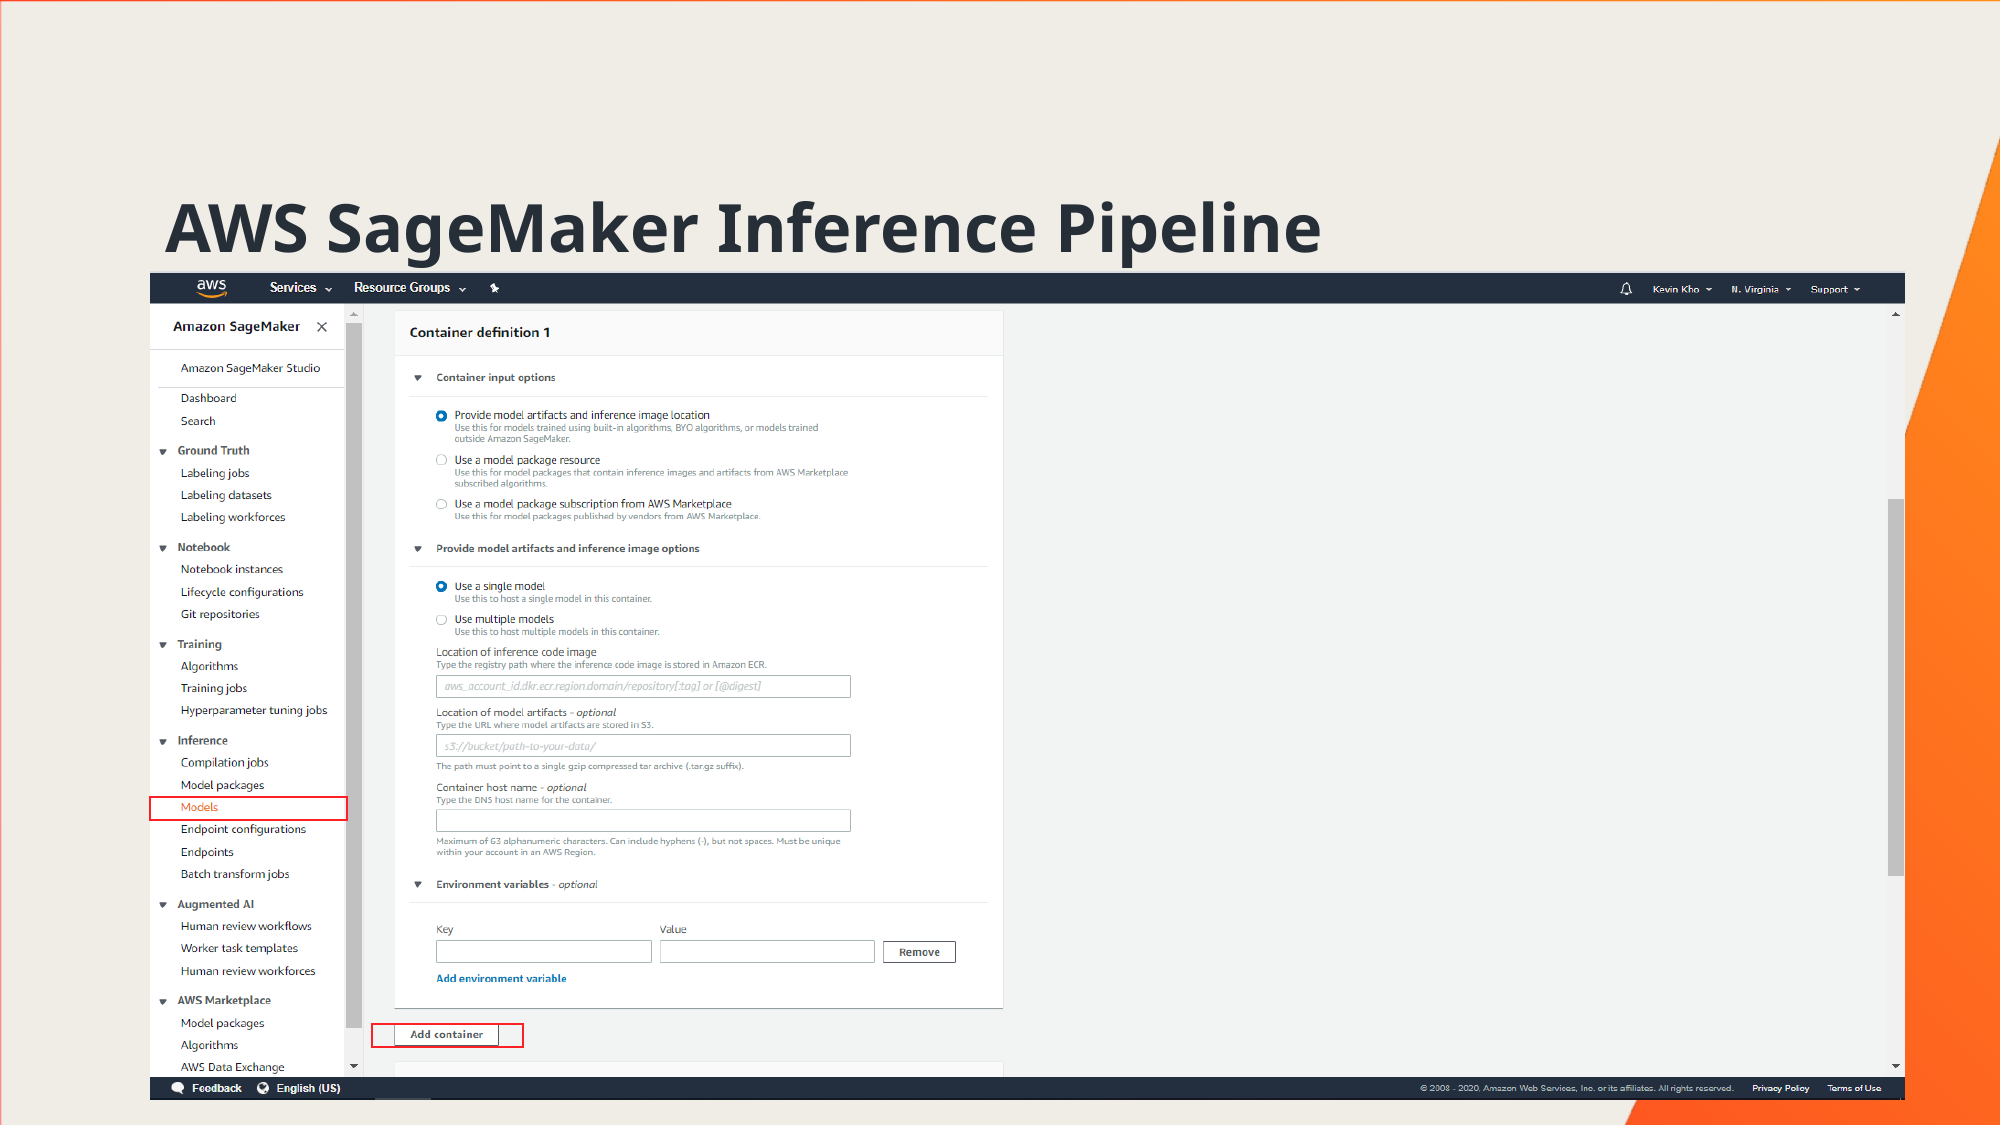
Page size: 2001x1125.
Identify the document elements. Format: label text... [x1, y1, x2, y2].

picture [3, 2, 2000, 1125]
title AWS SageMaker Inference Pipeline [150, 187, 1611, 271]
